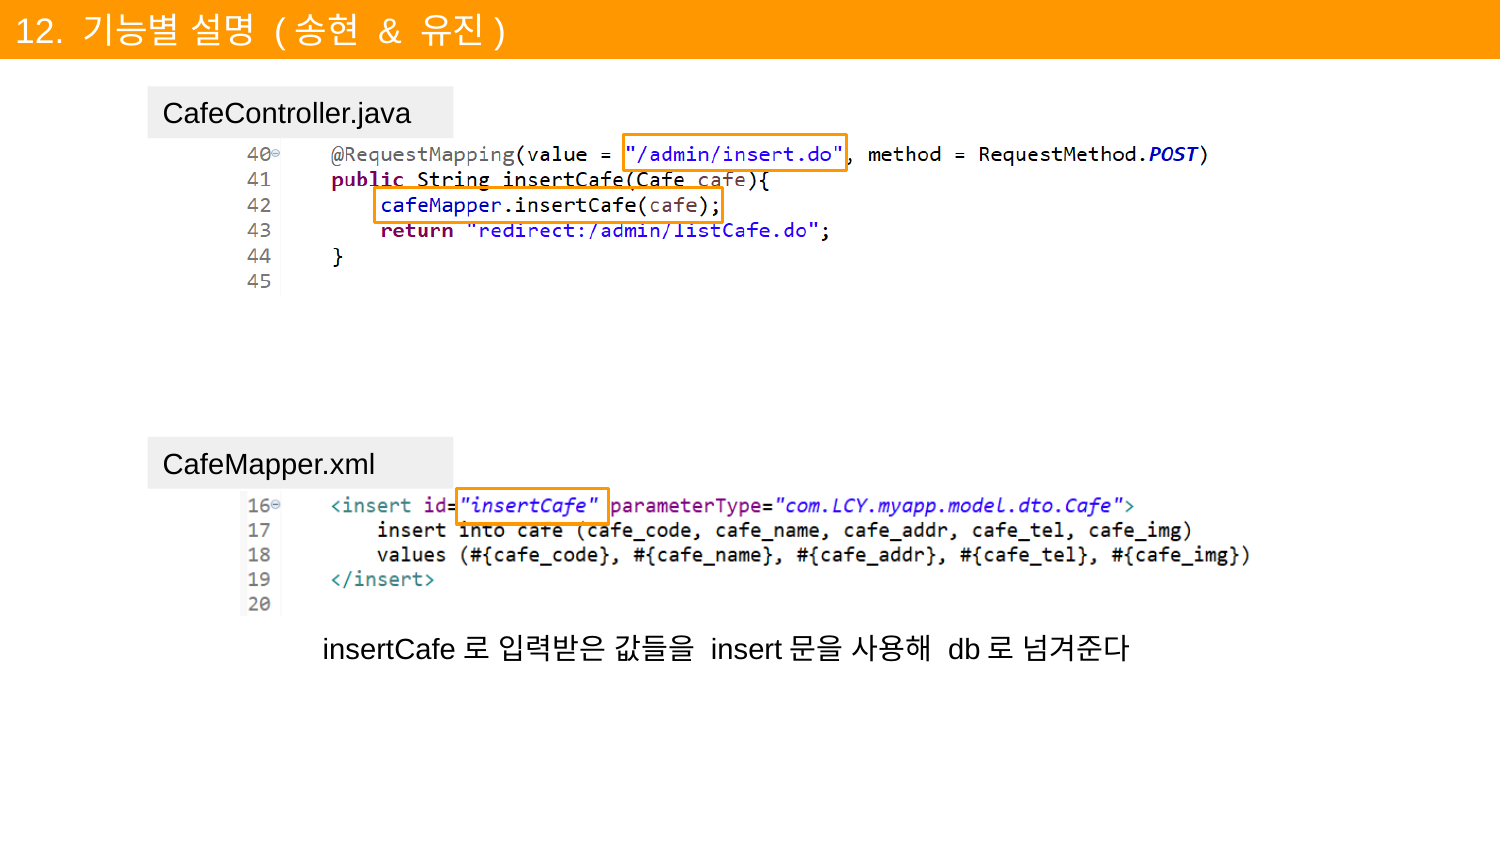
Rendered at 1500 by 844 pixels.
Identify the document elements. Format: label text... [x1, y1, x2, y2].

picture [239, 490, 1261, 616]
text_box 12. 기능별 설명 (송현 & 유진) [0, 0, 1500, 59]
picture [239, 137, 1217, 296]
text_box CafeMapper.xml [147, 436, 454, 489]
text_box CafeController.java [147, 86, 454, 139]
text_box insertCafe로 입력받은 값들을 insert문을 사용해 db로 넘겨준다 [307, 624, 1193, 700]
